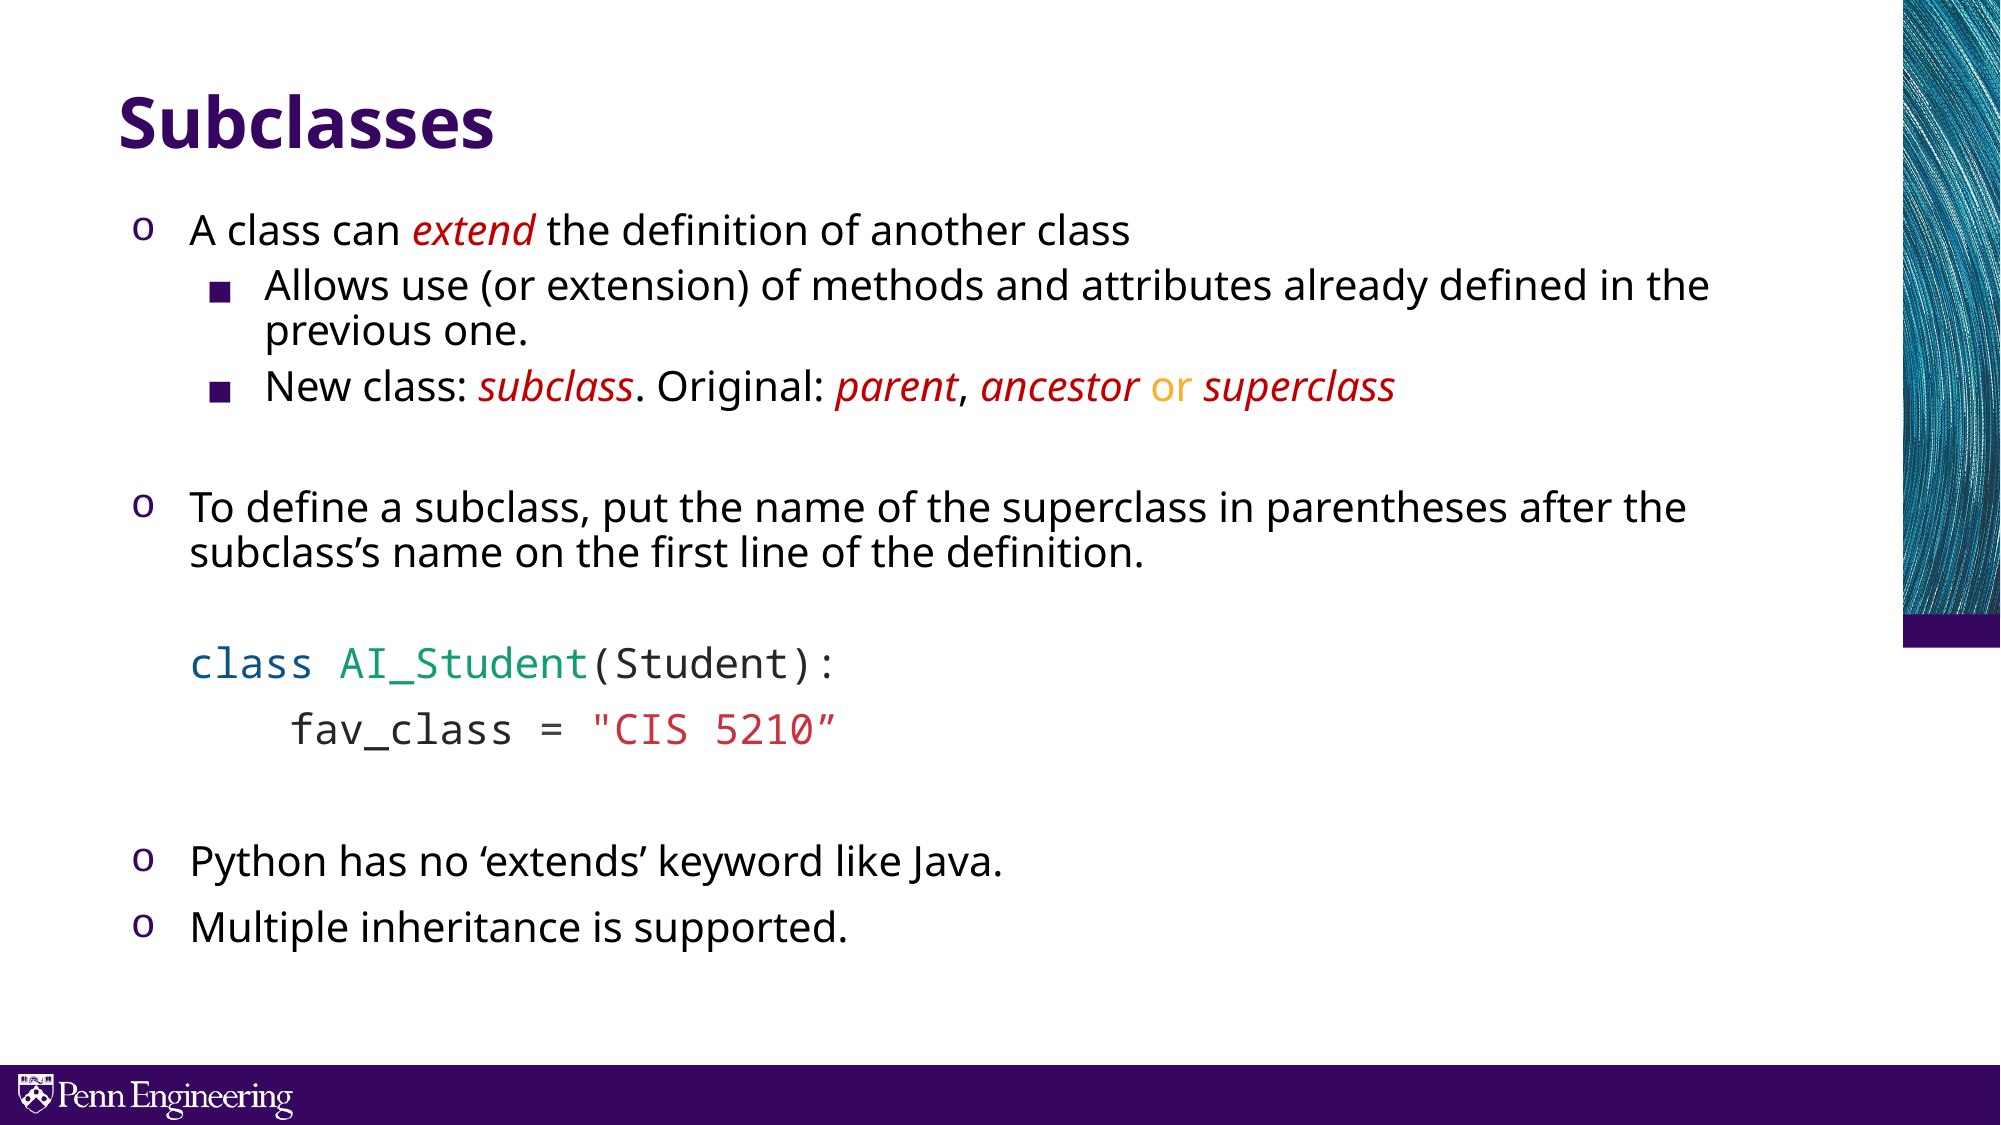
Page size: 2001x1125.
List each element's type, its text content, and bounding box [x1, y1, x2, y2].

list A class can extend the definition of another class Allows use (or extension) of methods and attributes already defined in the previous one. New class: subclass. Original: parent, ancestor or superclass To define a subclass, put the name of the superclass in parentheses after the subclass’s name on the first line of the definition. class AI_Student(Student): fav_class = "CIS 5210” Python has no ‘extends’ keyword like Java. Multiple inheritance is supported. [99, 201, 1830, 1125]
picture [1903, 0, 2001, 79]
picture [1908, 277, 1920, 293]
picture [1989, 0, 2001, 13]
picture [1903, 374, 1908, 384]
picture [1903, 341, 1915, 350]
list Subclasses [65, 79, 2000, 187]
picture [1903, 523, 1914, 546]
picture [1903, 310, 1915, 339]
picture [1949, 13, 1955, 20]
picture [1930, 191, 1942, 209]
picture [1903, 174, 2001, 618]
picture [1906, 362, 1912, 370]
picture [1913, 321, 1917, 333]
picture [1916, 342, 1921, 352]
picture [1971, 53, 1979, 64]
picture [1962, 39, 1970, 47]
picture [8, 1066, 99, 1123]
